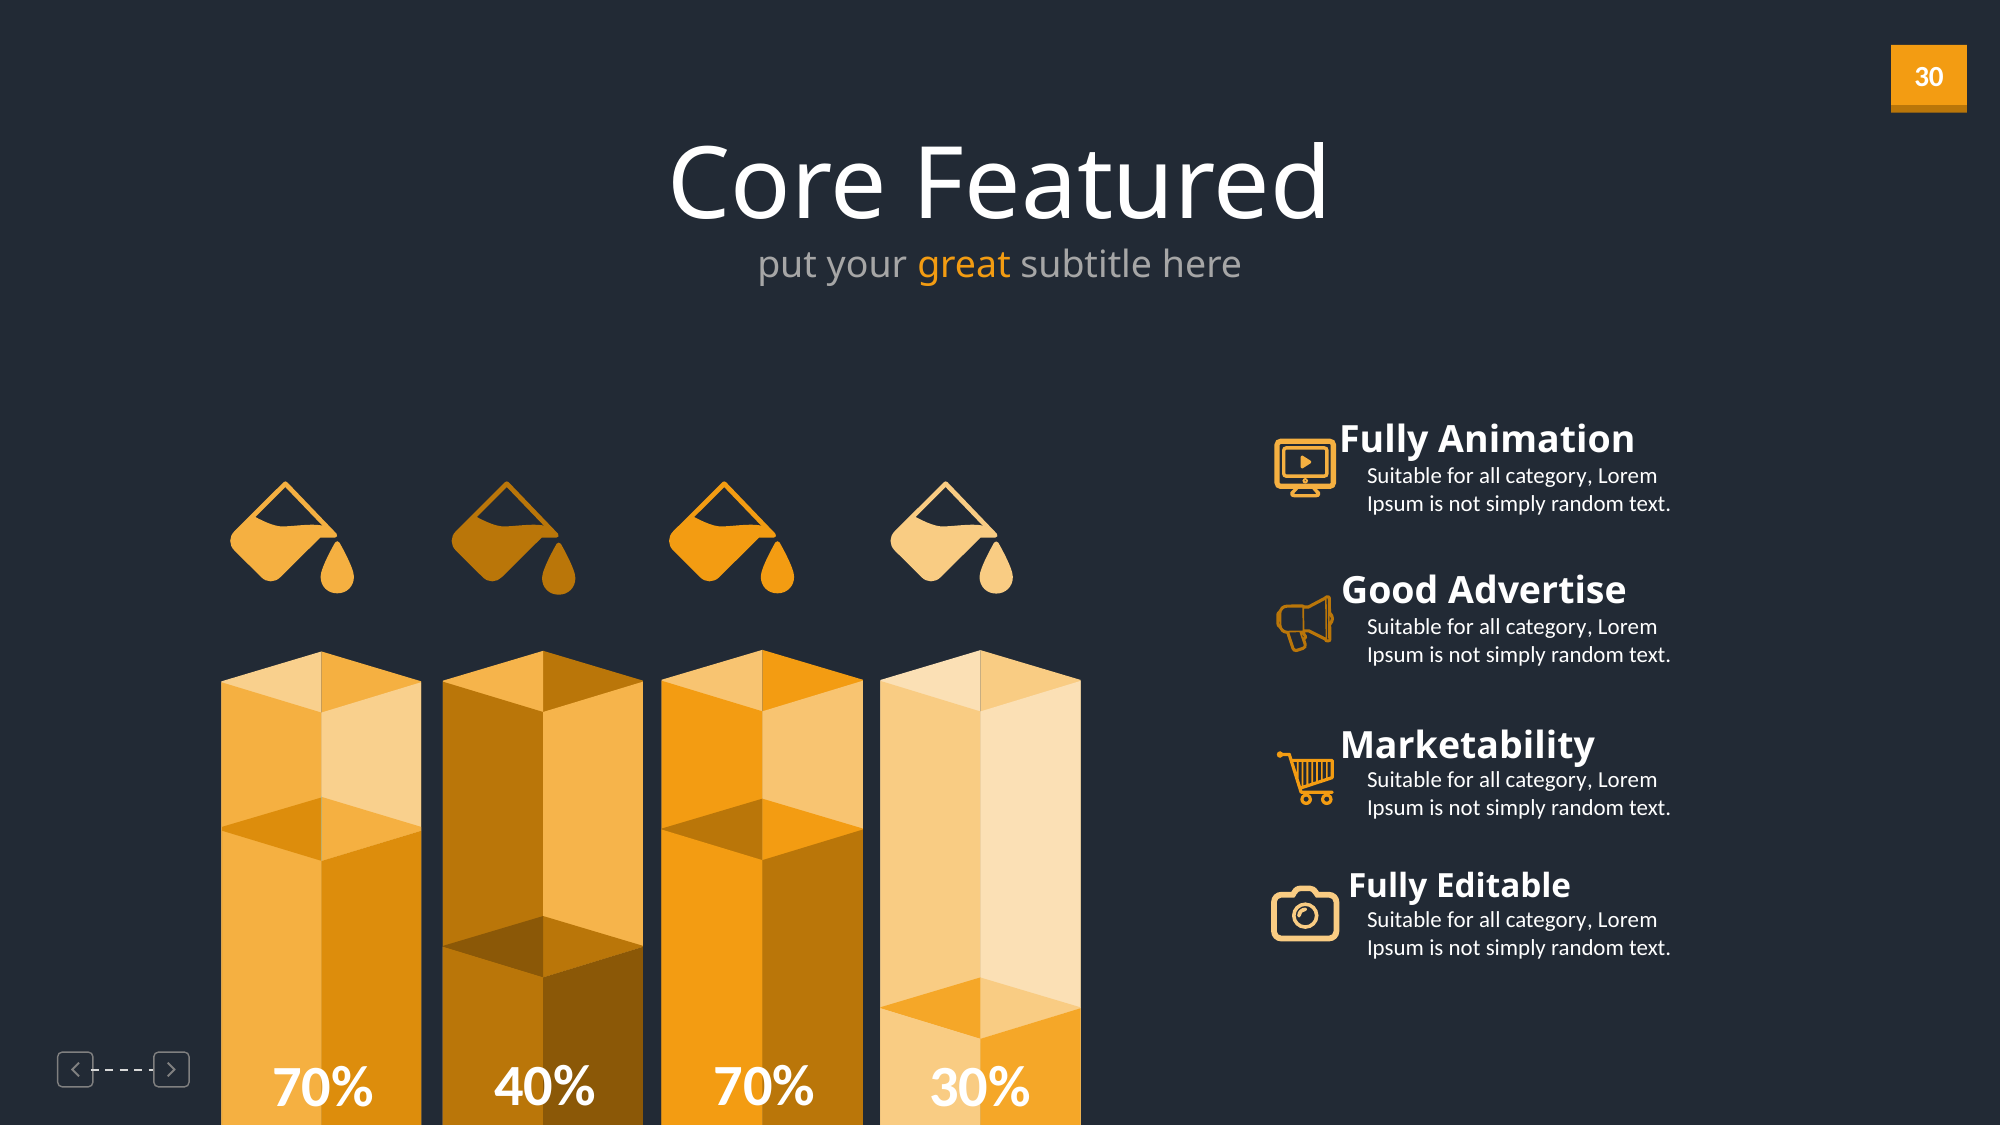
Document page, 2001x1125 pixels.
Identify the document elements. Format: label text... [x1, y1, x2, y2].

text_box put your great subtitle here [742, 247, 1258, 293]
text_box [544, 545, 573, 593]
text_box [230, 481, 338, 582]
text_box [1276, 595, 1334, 653]
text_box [442, 650, 643, 915]
text_box [457, 517, 548, 576]
text_box [323, 543, 352, 591]
text_box Core Featured [652, 111, 1348, 247]
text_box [1352, 558, 1718, 676]
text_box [1275, 439, 1336, 497]
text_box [880, 650, 1081, 977]
text_box [890, 481, 998, 582]
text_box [661, 798, 863, 1125]
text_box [1352, 713, 1702, 828]
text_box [1271, 886, 1339, 941]
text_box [661, 649, 863, 798]
text_box [669, 481, 776, 582]
text_box [896, 517, 987, 576]
text_box [1276, 751, 1334, 806]
text_box [451, 481, 559, 582]
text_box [442, 915, 643, 1125]
text_box [763, 543, 792, 591]
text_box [222, 796, 422, 1125]
text_box [982, 543, 1011, 592]
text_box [221, 651, 422, 1125]
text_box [1352, 407, 1728, 524]
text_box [1352, 856, 1715, 969]
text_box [880, 977, 1081, 1125]
text_box [236, 517, 327, 576]
text_box [674, 517, 766, 576]
